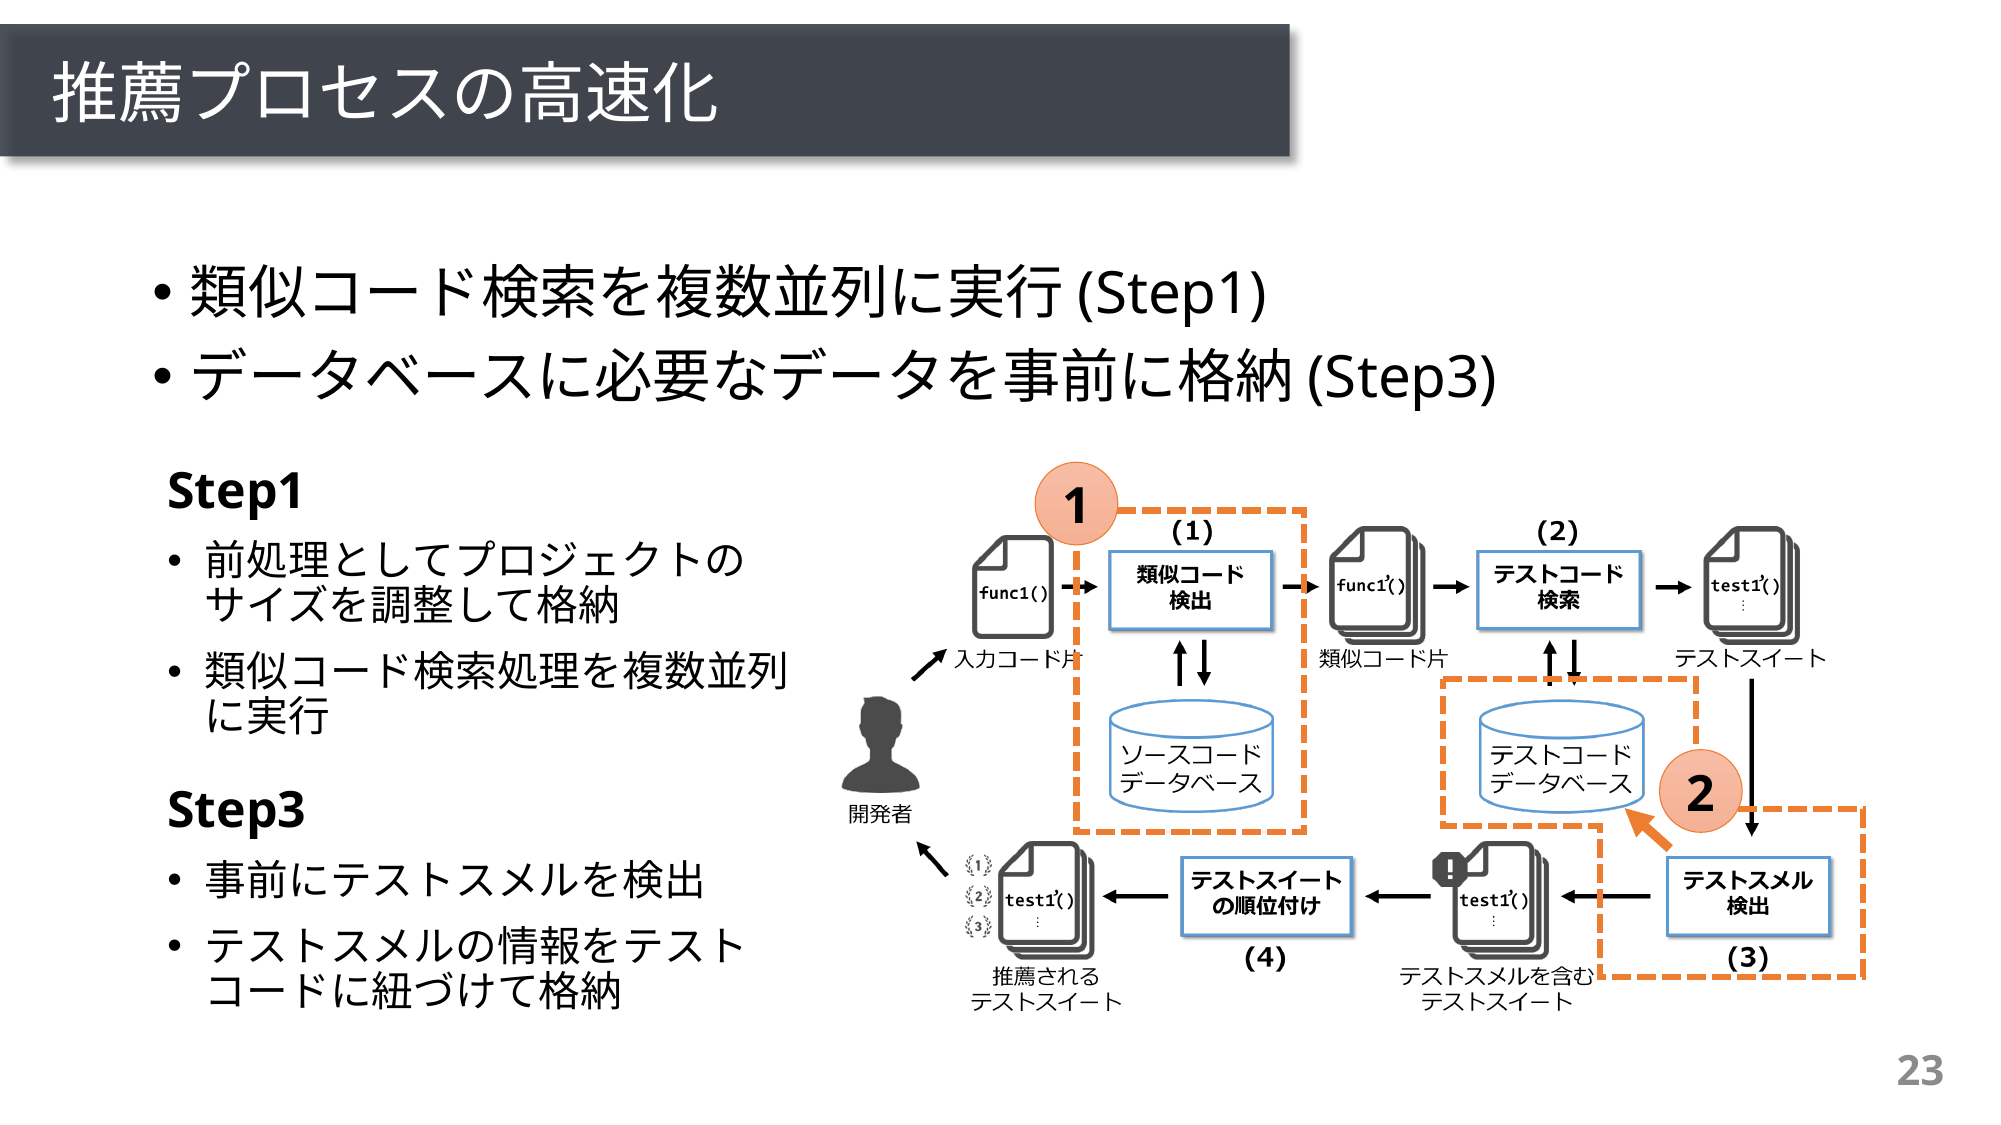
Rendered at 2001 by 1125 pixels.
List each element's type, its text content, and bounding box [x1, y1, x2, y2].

text_box 1 [1034, 461, 1119, 510]
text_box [1624, 808, 1670, 849]
text_box [1839, 808, 1864, 978]
picture [812, 510, 1839, 1030]
list 類似コード検索を複数並列に実行(Step1) データベースに必要なデータを事前に格納(Step3) [137, 256, 1853, 426]
text_box Step1 前処理としてプロジェクトの サイズを調整して格納 類似コード検索処理を複数並列に実行 Step3 事前にテストスメルを検出 テストスメルの情報をテストコードに紐づけて格納 [152, 457, 813, 1092]
title 推薦プロセスの高速化 [36, 36, 1022, 156]
